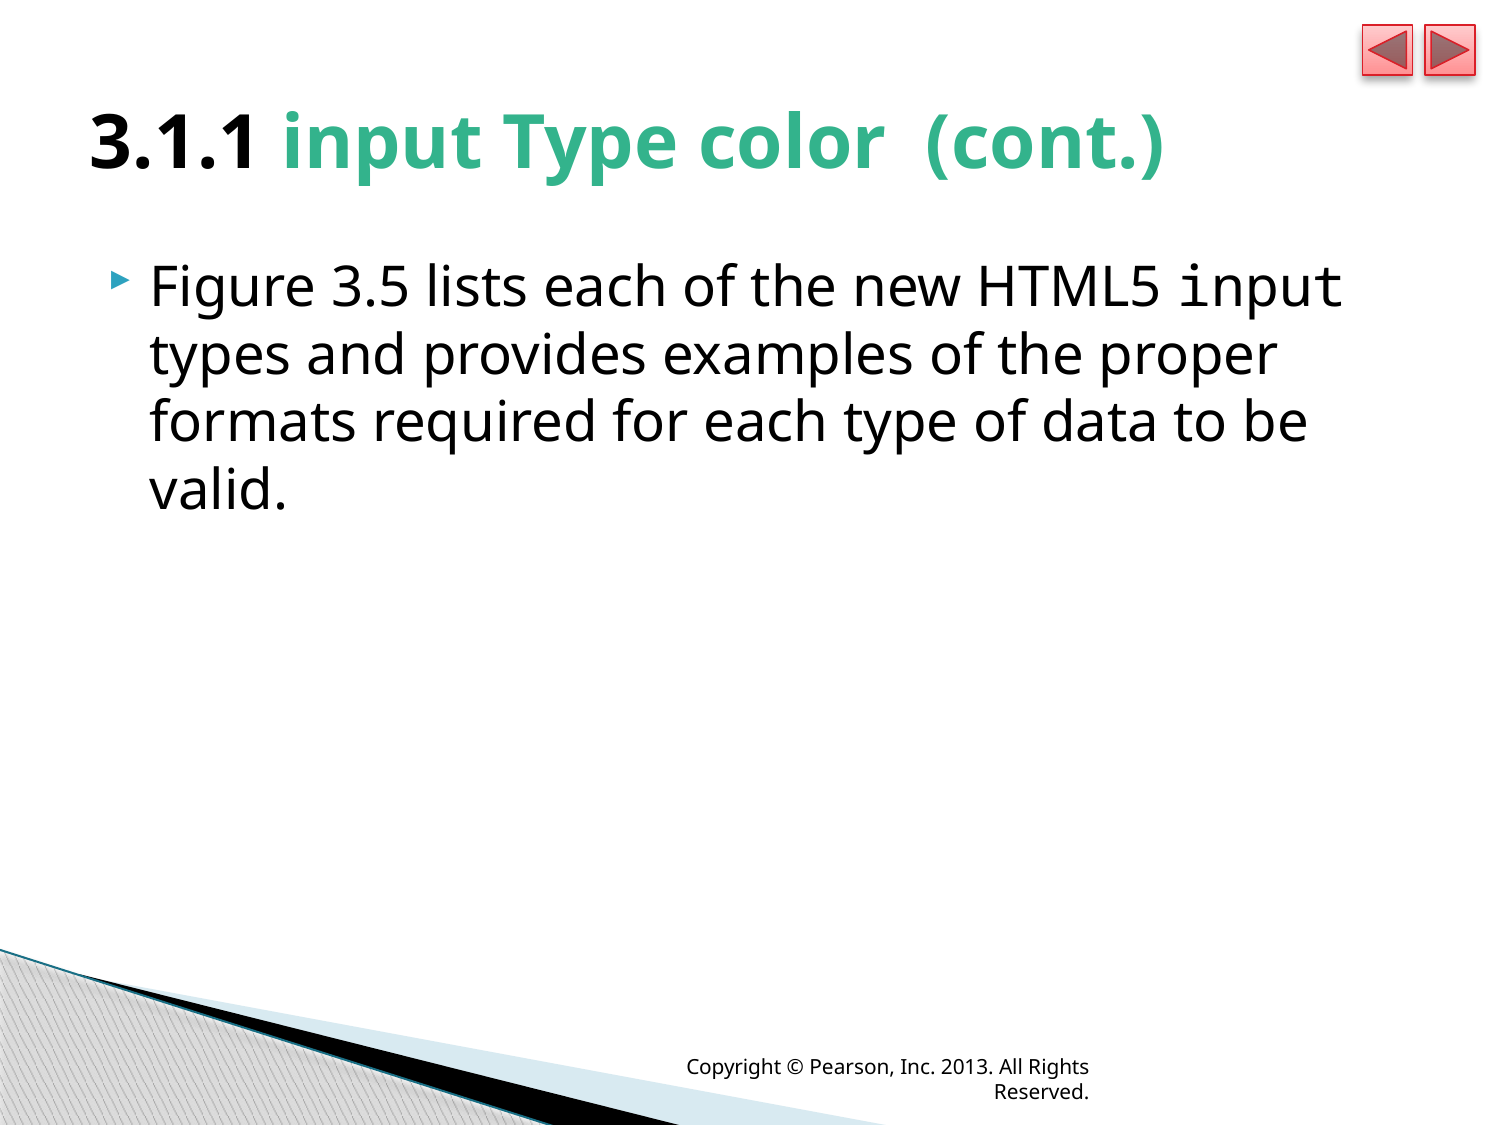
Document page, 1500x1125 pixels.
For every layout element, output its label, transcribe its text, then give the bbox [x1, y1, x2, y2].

title 3.1.1 input Type color (cont.) [75, 45, 1425, 233]
footer Copyright © Pearson, Inc. 2013. All Rights Reserved. [650, 1051, 1105, 1112]
list Figure 3.5 lists each of the new HTML5 input types and provides examples of the proper formats required for each type of data to be valid. [75, 242, 1425, 986]
